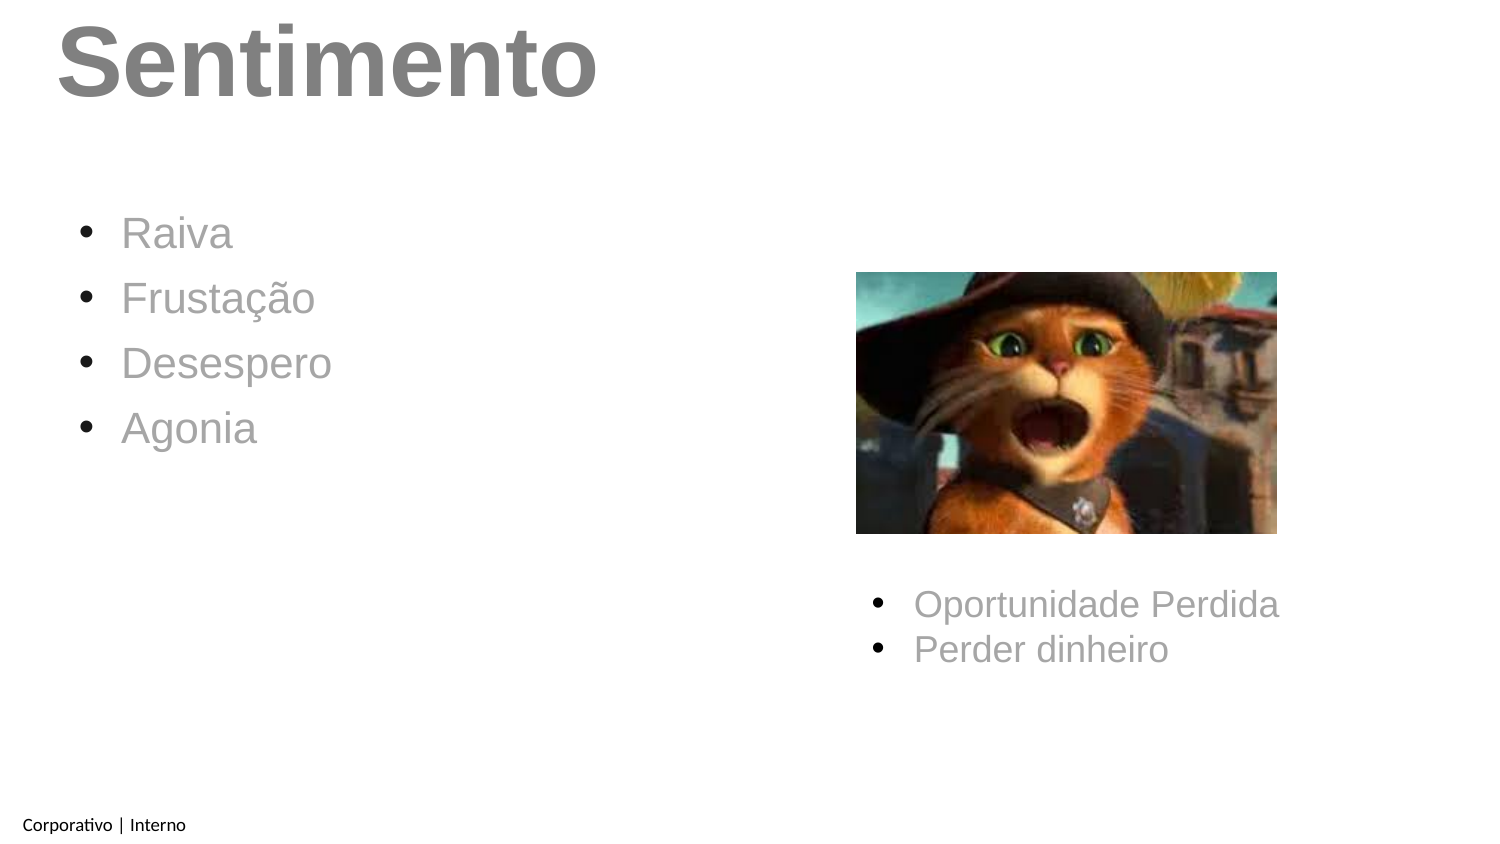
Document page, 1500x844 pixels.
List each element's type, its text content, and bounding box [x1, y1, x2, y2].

text_box Oportunidade Perdida Perder dinheiro [856, 572, 1389, 678]
picture [856, 272, 1277, 535]
title Sentimento del cliente! [41, 30, 1459, 132]
list Raiva Frustação Desespero Agonia [64, 189, 434, 440]
